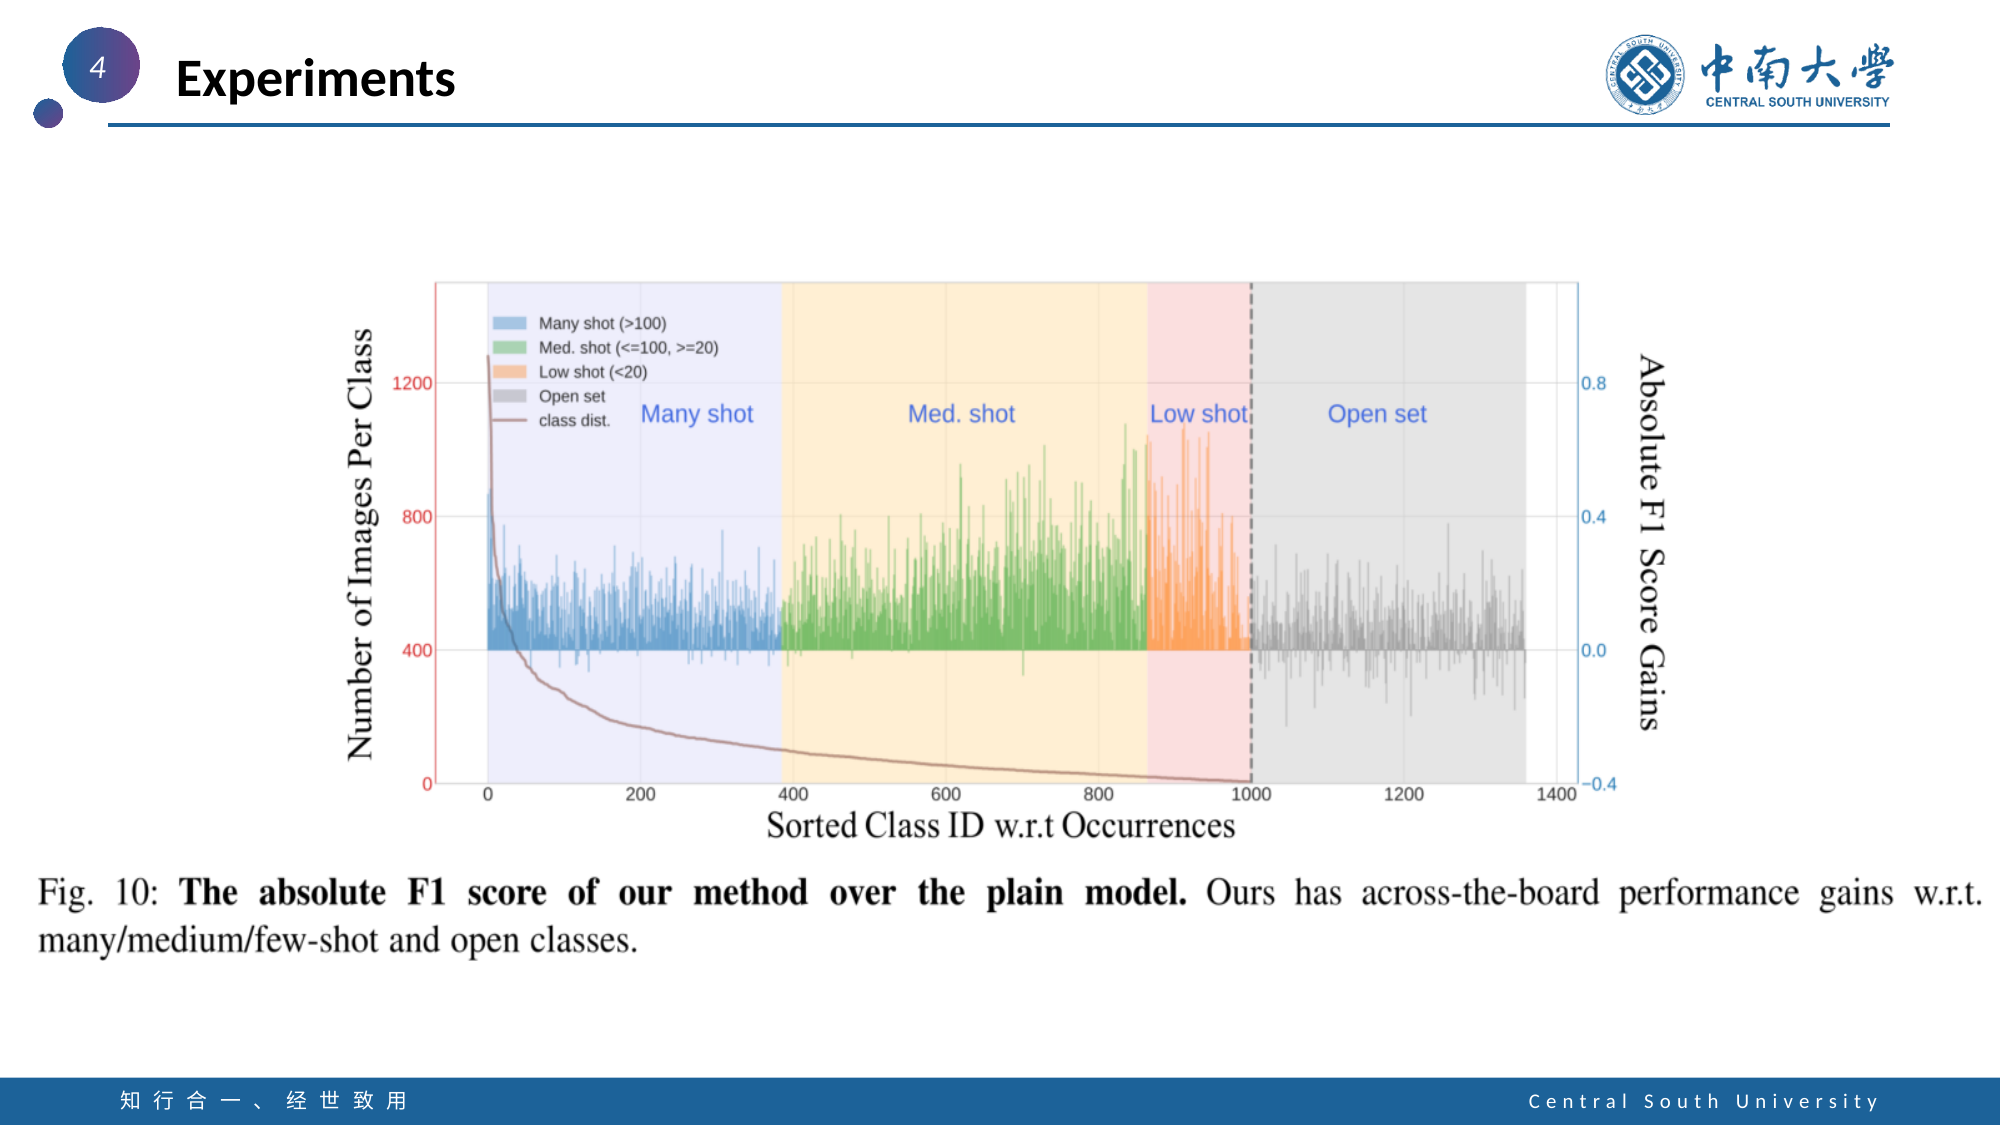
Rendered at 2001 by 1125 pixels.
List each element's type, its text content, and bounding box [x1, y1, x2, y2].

text_box [0, 1077, 2000, 1125]
picture [1594, 28, 1907, 121]
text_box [33, 25, 153, 129]
text_box Central South University [1513, 1080, 1892, 1120]
text_box [158, 0, 1050, 118]
text_box Experiments [175, 8, 1430, 117]
text_box 知行合一、经世致用 [105, 1080, 423, 1120]
picture [12, 249, 1994, 961]
